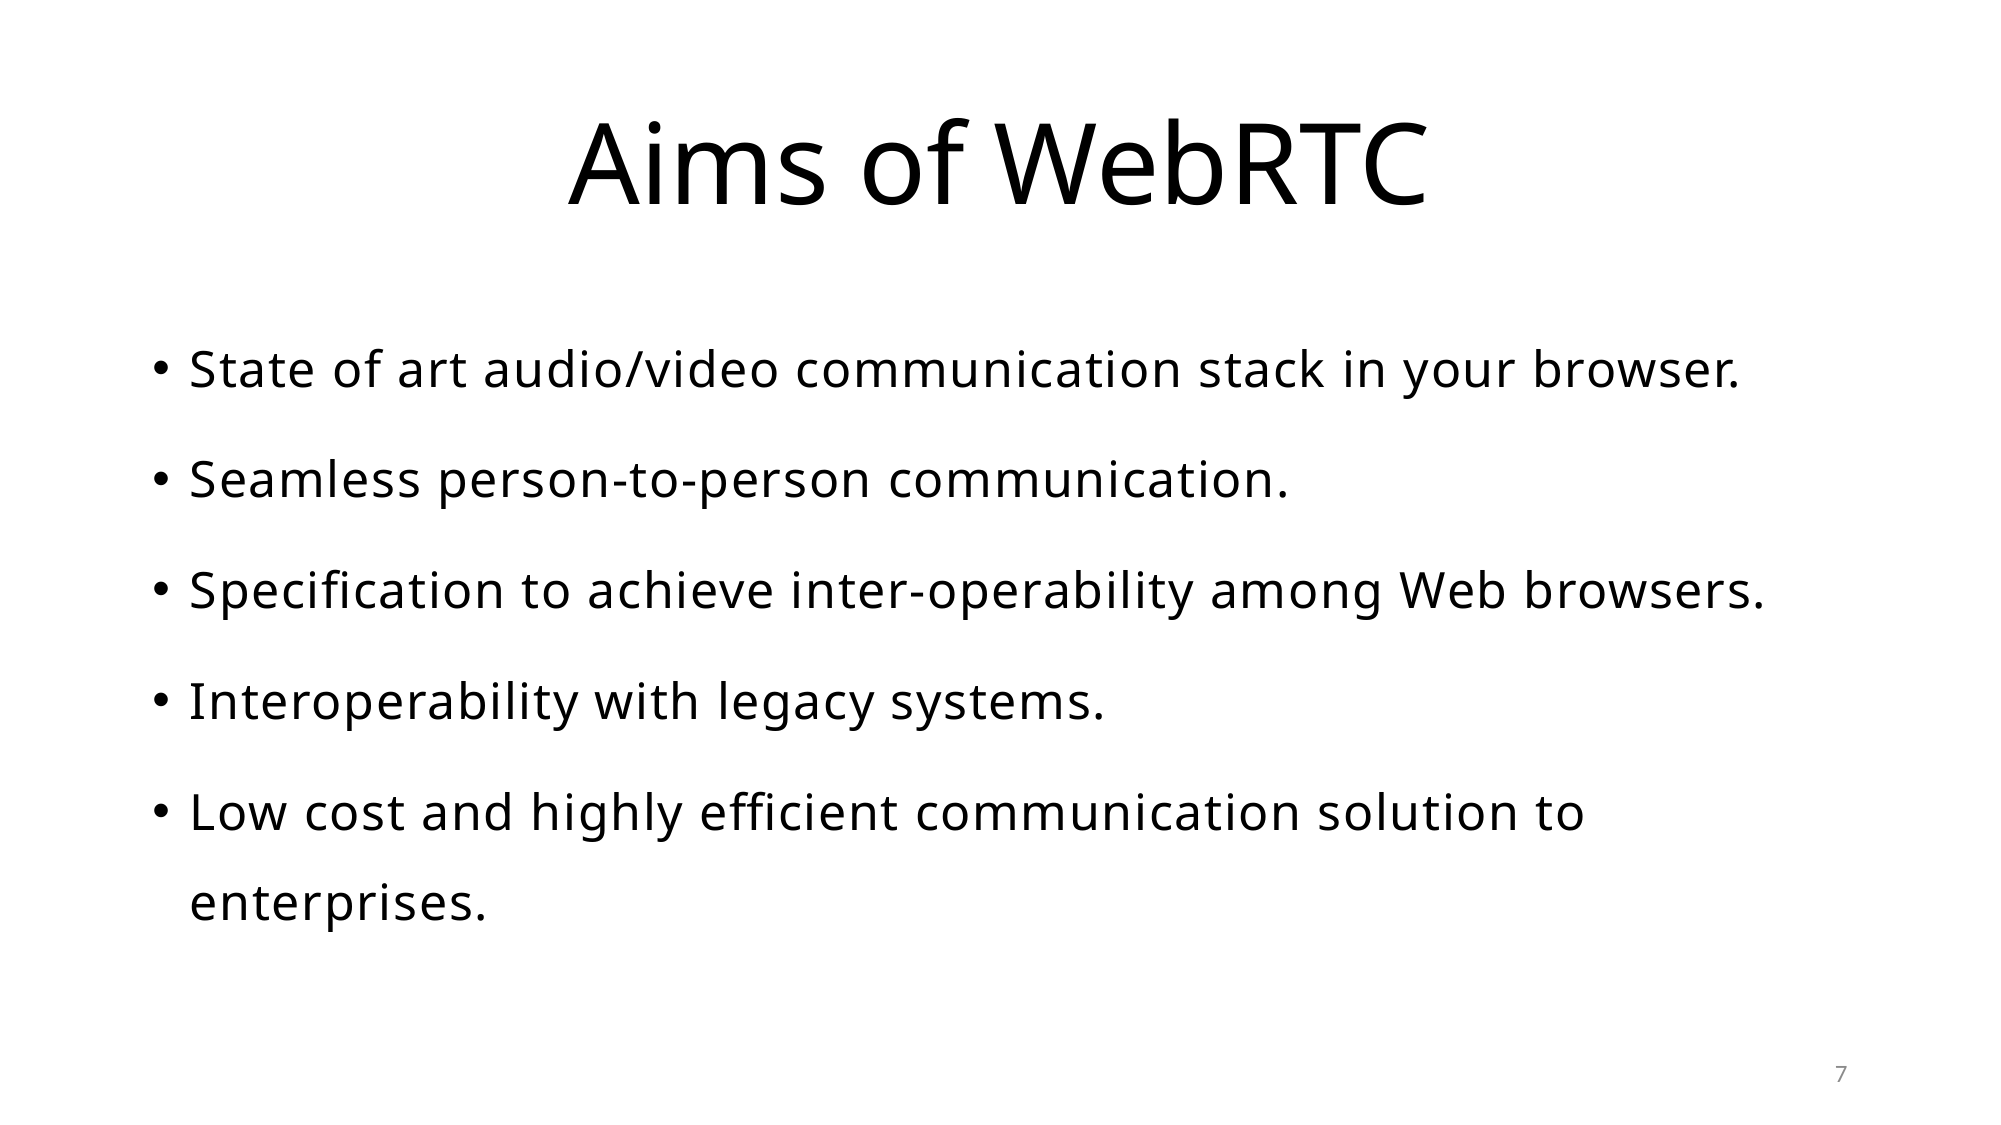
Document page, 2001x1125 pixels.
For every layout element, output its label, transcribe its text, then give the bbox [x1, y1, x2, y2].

title Aims of WebRTC [137, 59, 1863, 278]
list State of art audio/video communication stack in your browser. Seamless person-to-person communication. Specification to achieve inter-operability among Web browsers. Interoperability with legacy systems. Low cost and highly efficient communication solution to enterprises. [137, 299, 1863, 1014]
slide_number 7 [1412, 1042, 1863, 1103]
